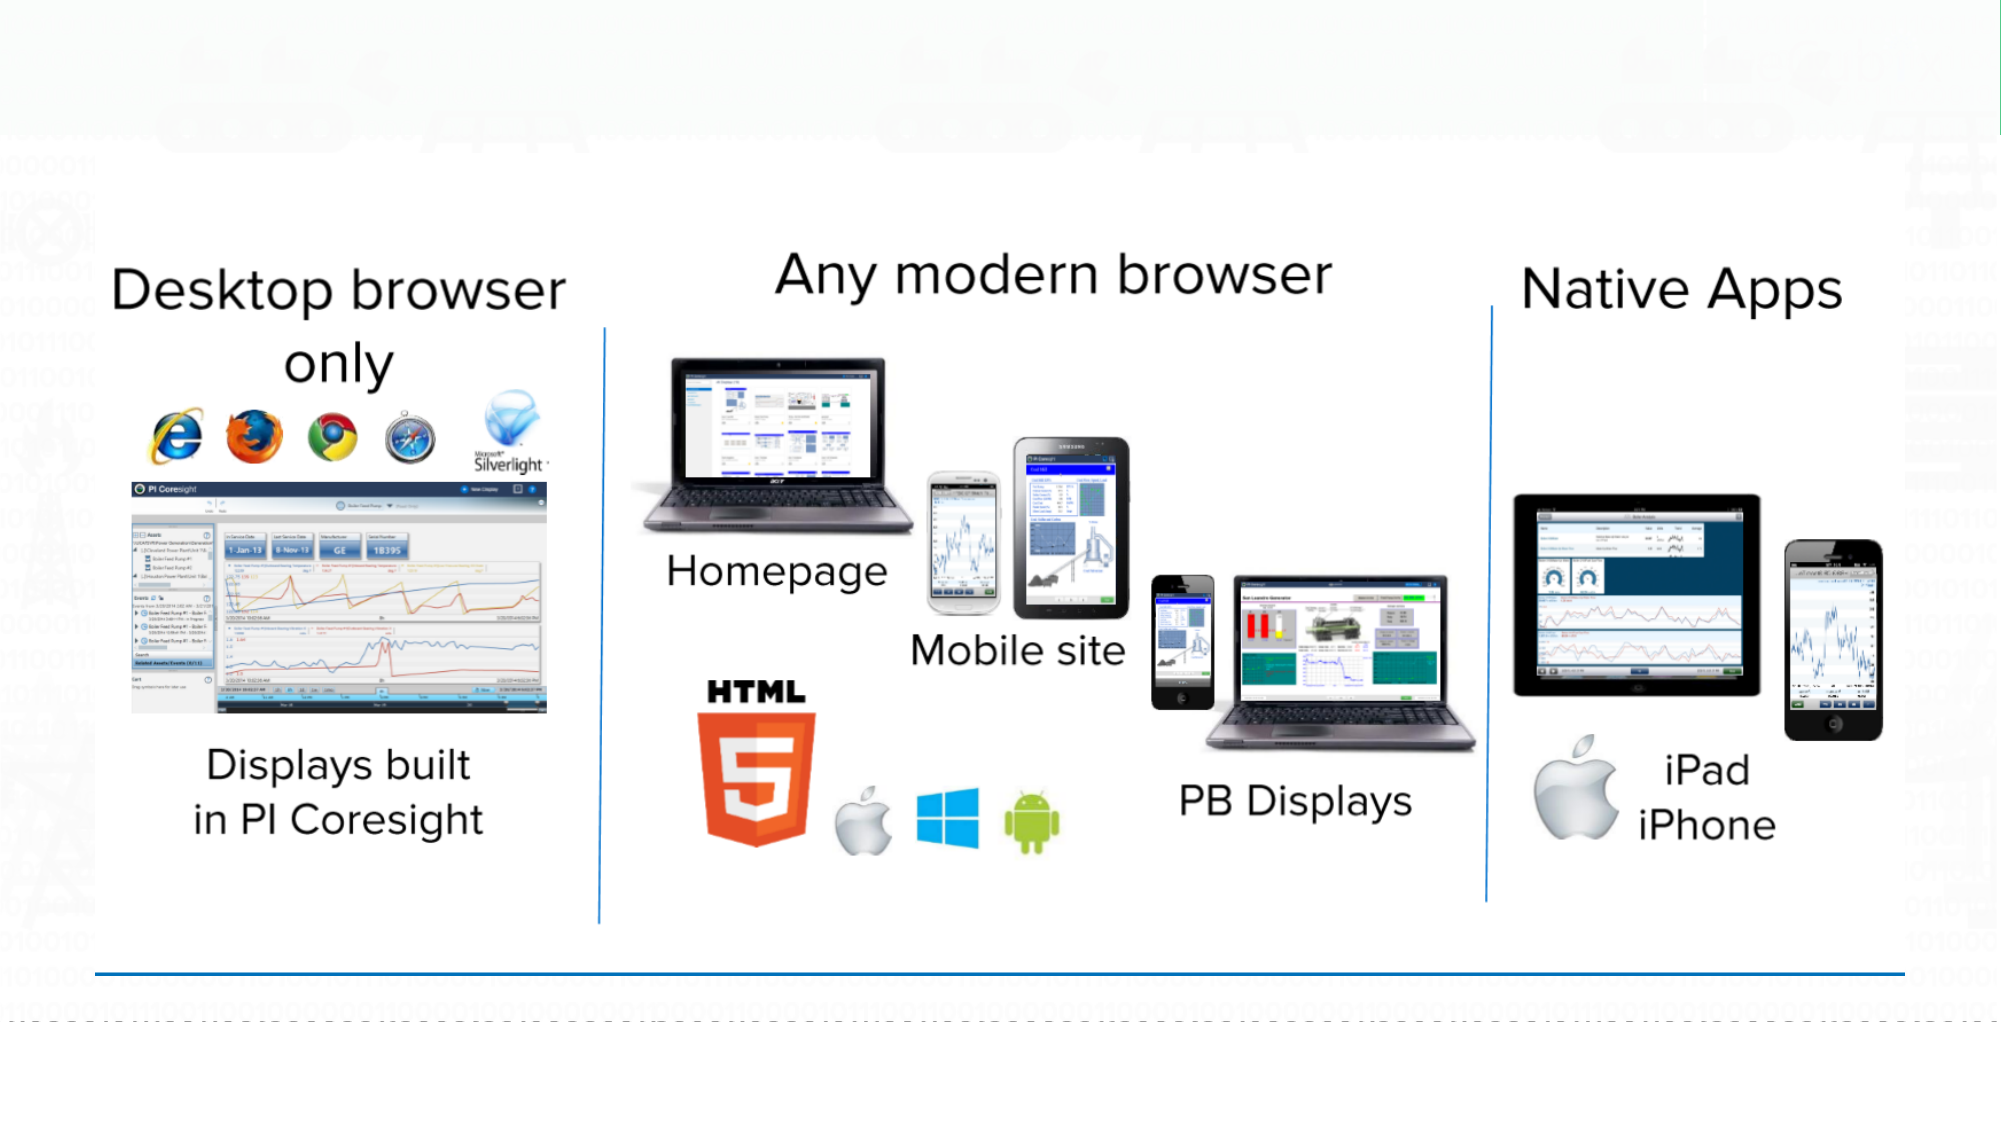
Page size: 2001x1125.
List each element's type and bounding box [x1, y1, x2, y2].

picture [95, 153, 1905, 976]
